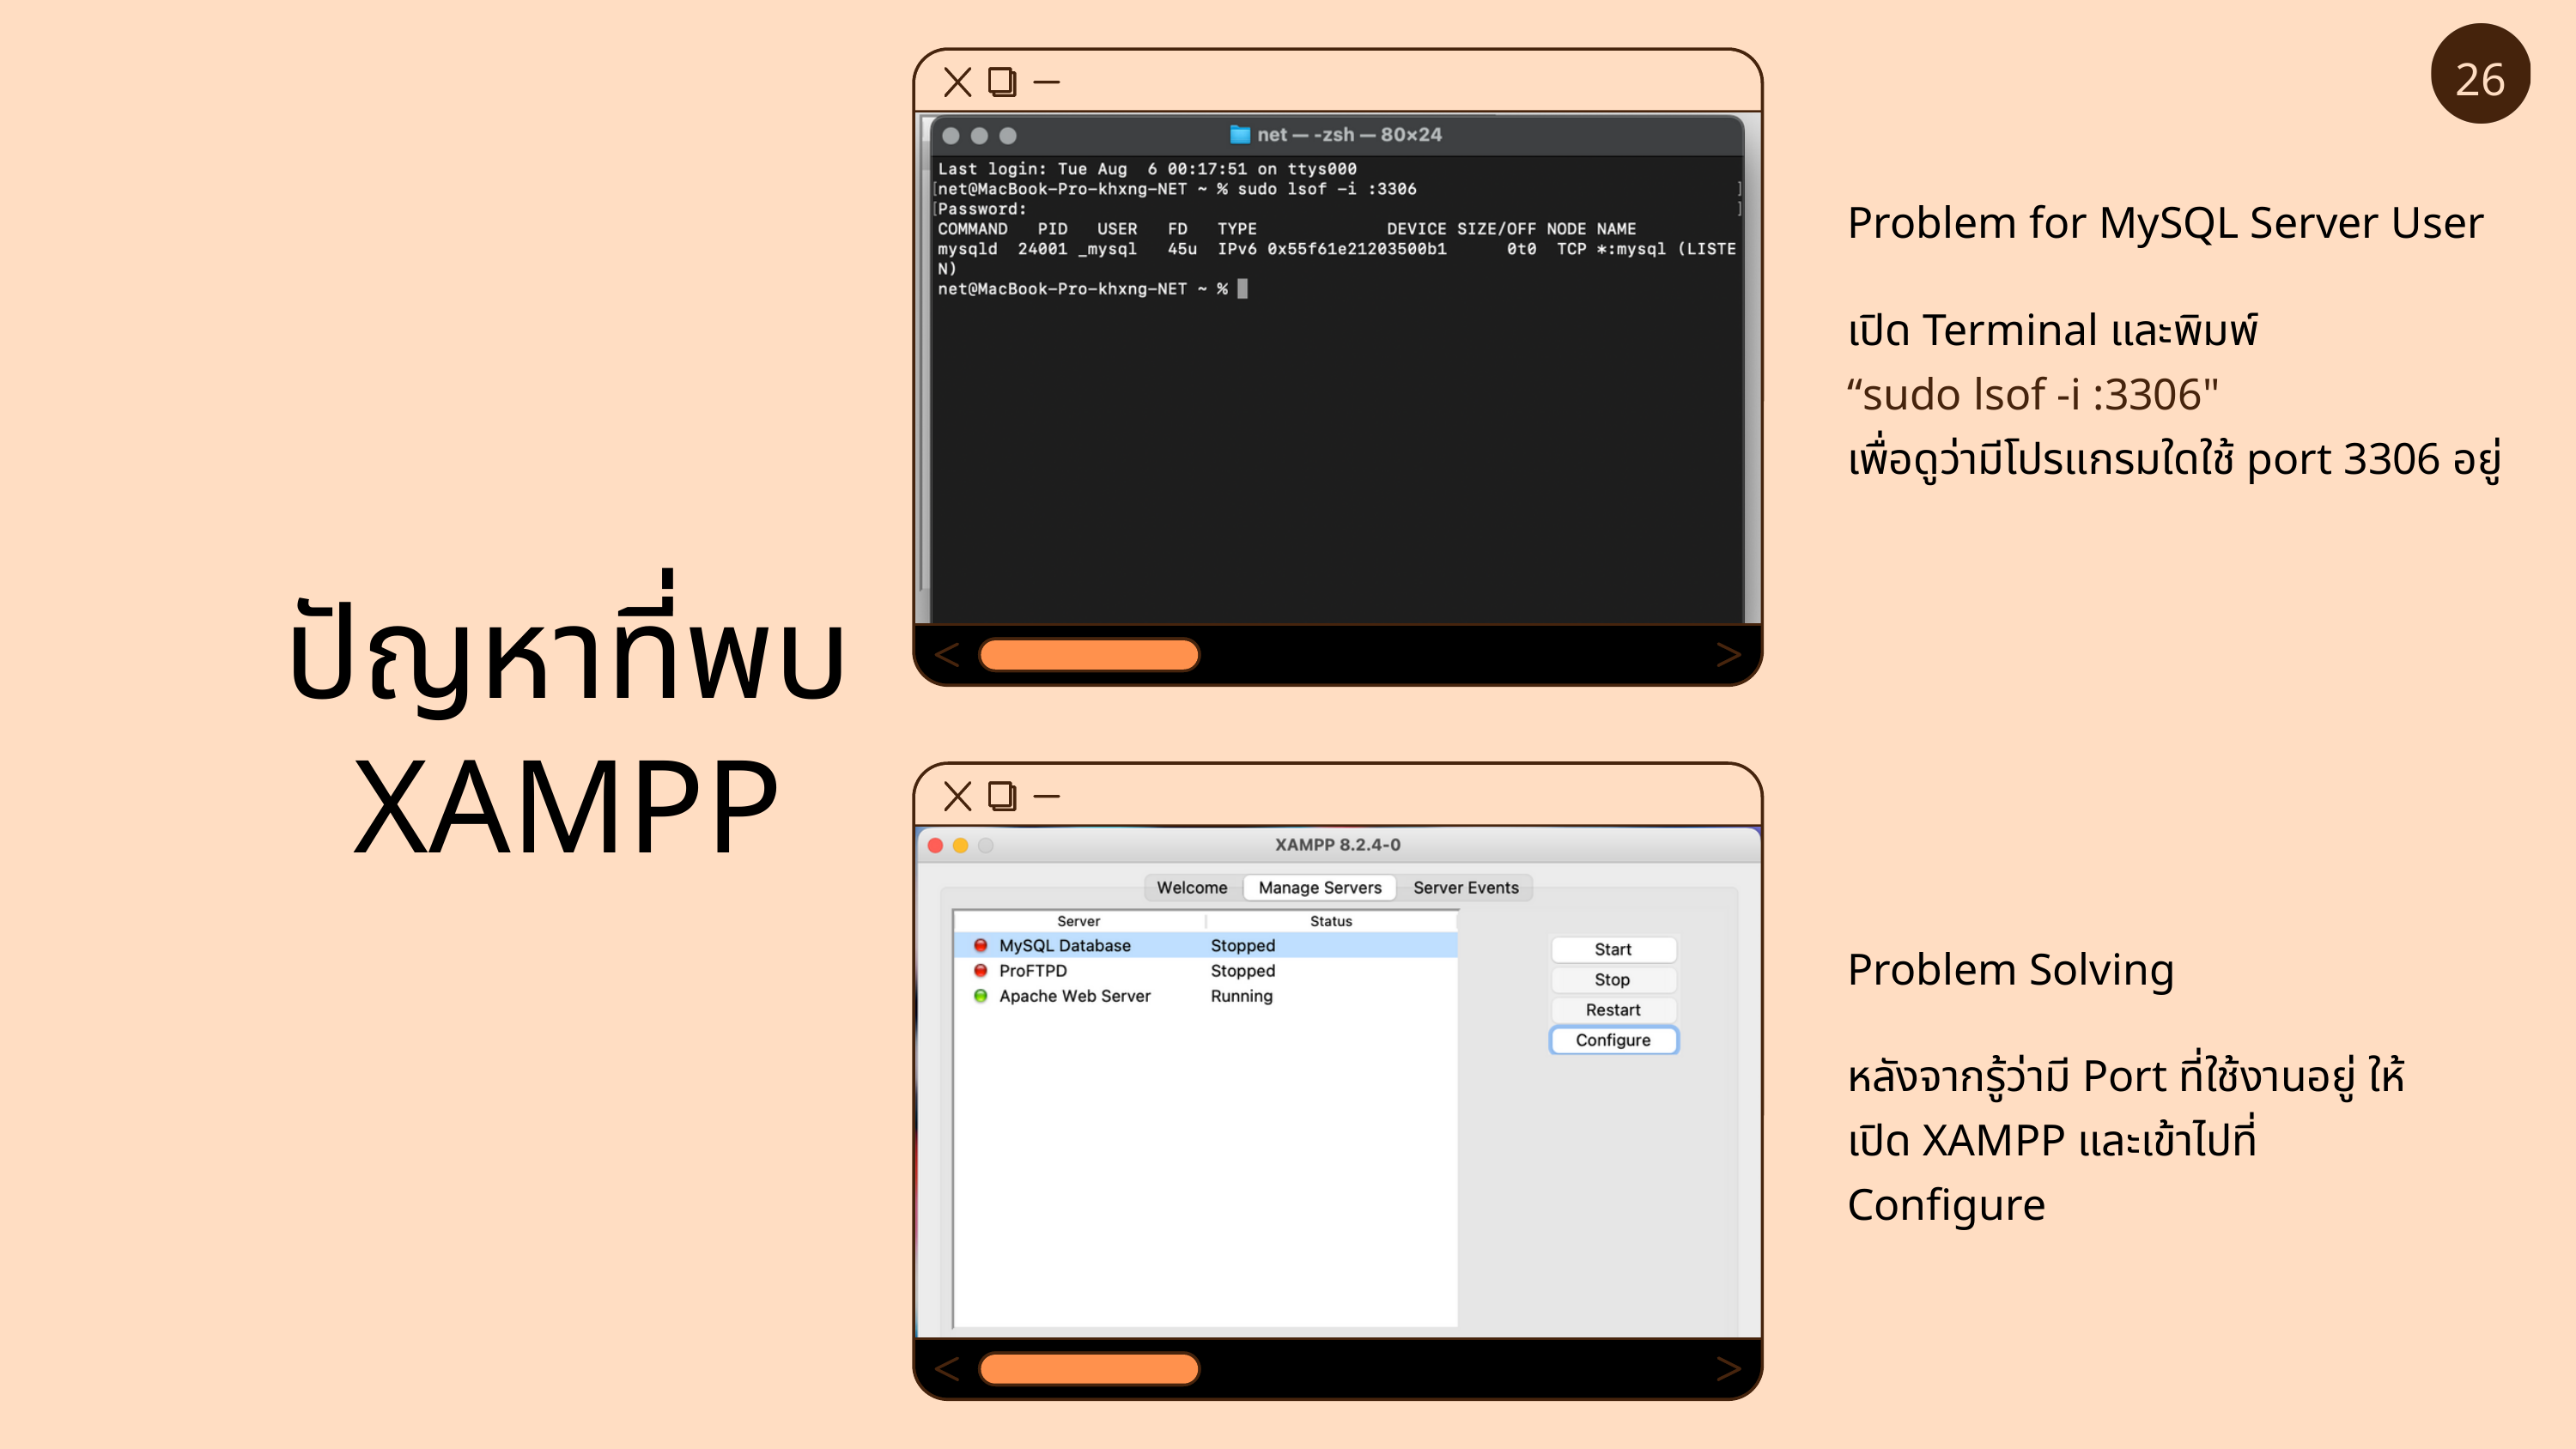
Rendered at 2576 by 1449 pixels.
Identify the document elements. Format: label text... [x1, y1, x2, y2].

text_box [2431, 23, 2531, 124]
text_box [1846, 939, 2432, 1224]
text_box ปัญหาที่พบ XAMPP [144, 570, 992, 879]
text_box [912, 47, 1765, 688]
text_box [1846, 192, 2525, 542]
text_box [912, 761, 1765, 1402]
